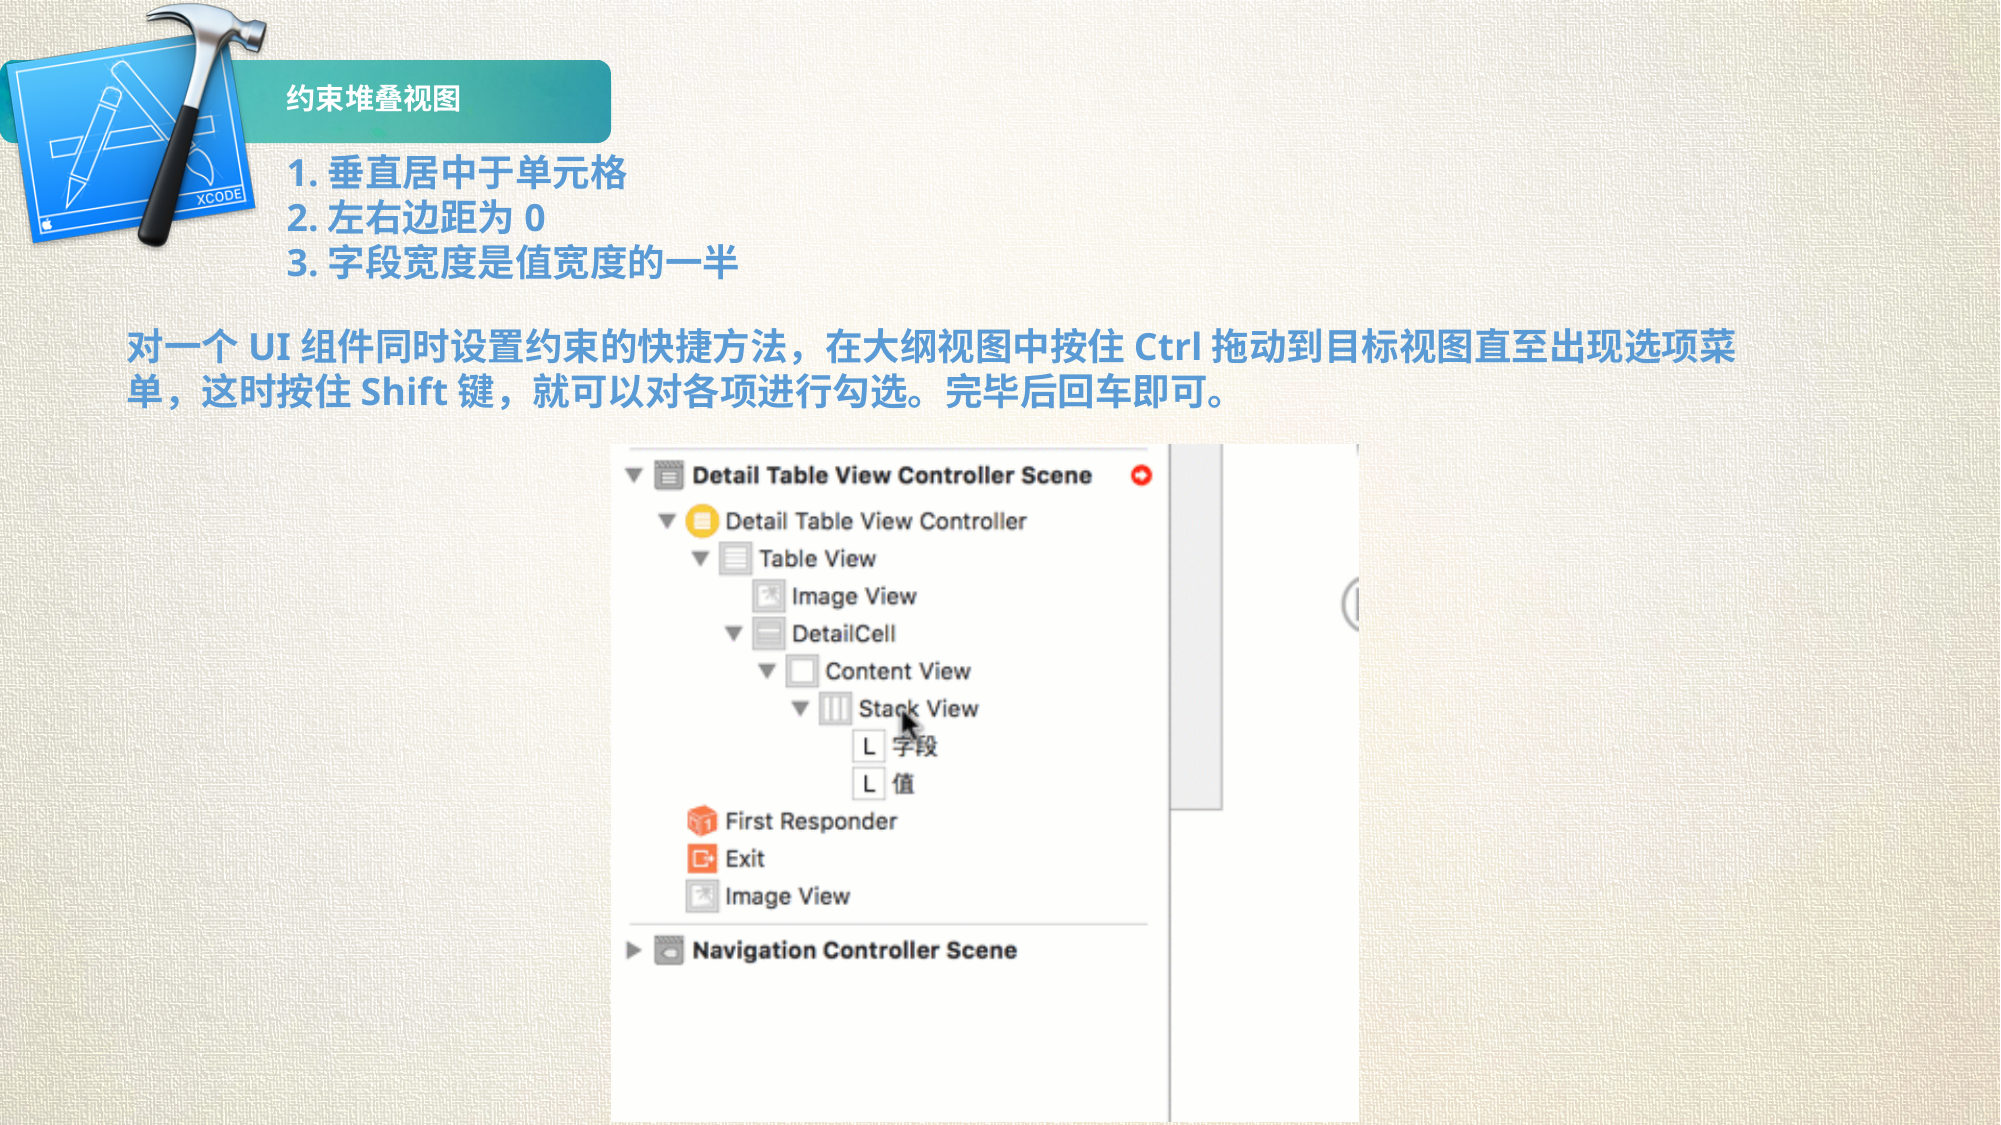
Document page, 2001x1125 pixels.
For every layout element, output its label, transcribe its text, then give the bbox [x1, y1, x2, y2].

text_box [272, 72, 611, 170]
text_box 对一个UI组件同时设置约束的快捷方法，在大纲视图中按住Ctrl拖动到目标视图直至出现选项菜单，这时按住Shift键，就可以对各项进行勾选。完毕后回车即可。 [111, 315, 1760, 421]
text_box [272, 59, 613, 135]
picture [0, 0, 2000, 1125]
text_box 1.垂直居中于单元格 2.左右边距为0 3.字段宽度是值宽度的一半 [271, 141, 1920, 291]
